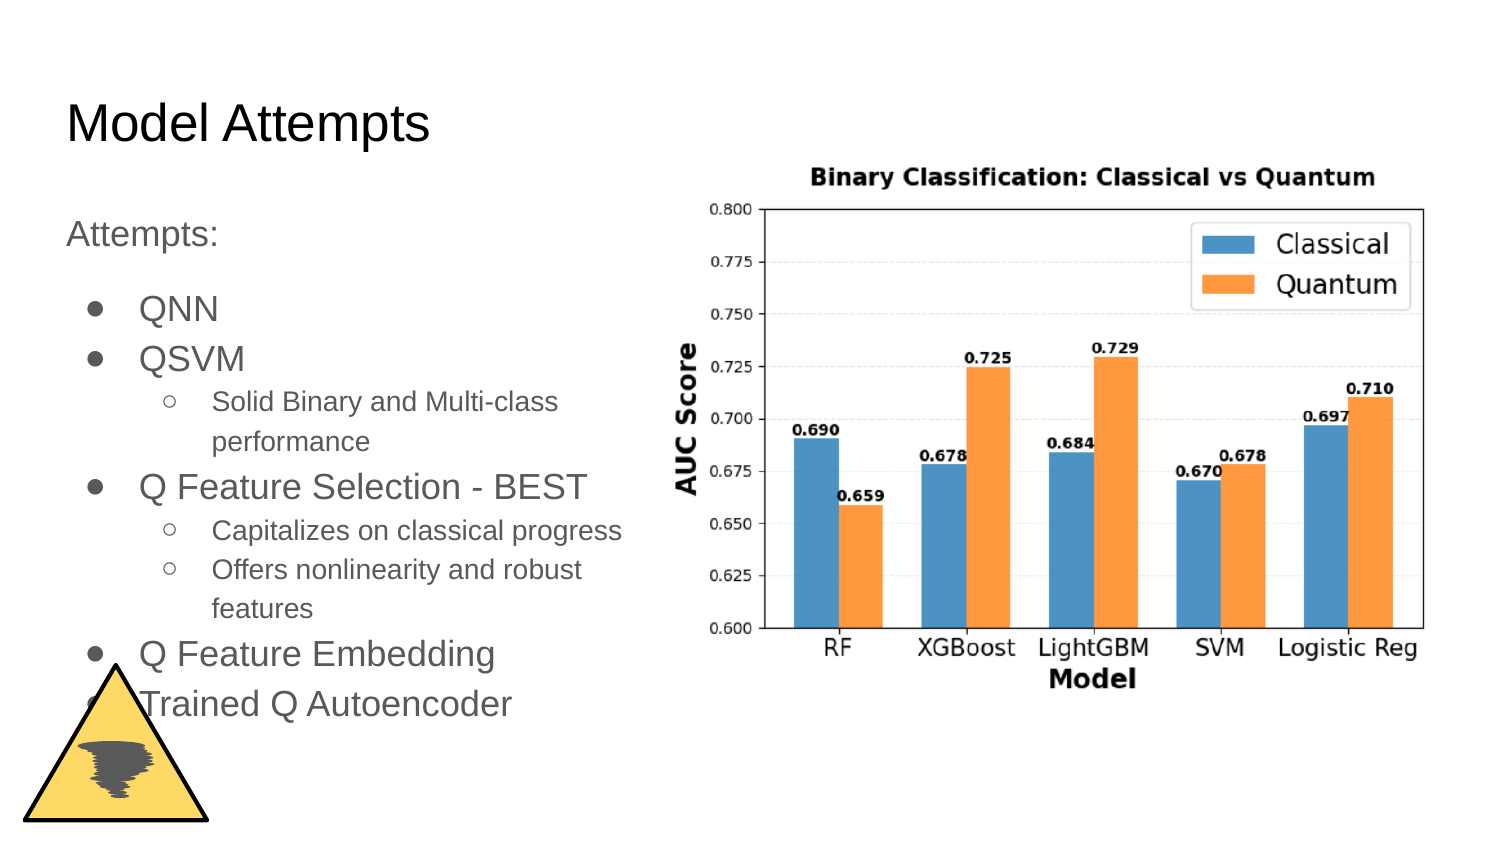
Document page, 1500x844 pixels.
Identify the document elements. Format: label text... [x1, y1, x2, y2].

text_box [24, 664, 208, 821]
list Attempts: QNN QSVM Solid Binary and Multi-class performance Q Feature Selection - BEST Capitalizes on classical progress Offers nonlinearity and robust features Q Feature Embedding Trained Q Autoencoder [51, 189, 642, 750]
title Model Attempts [51, 72, 1449, 167]
picture [666, 154, 1440, 704]
